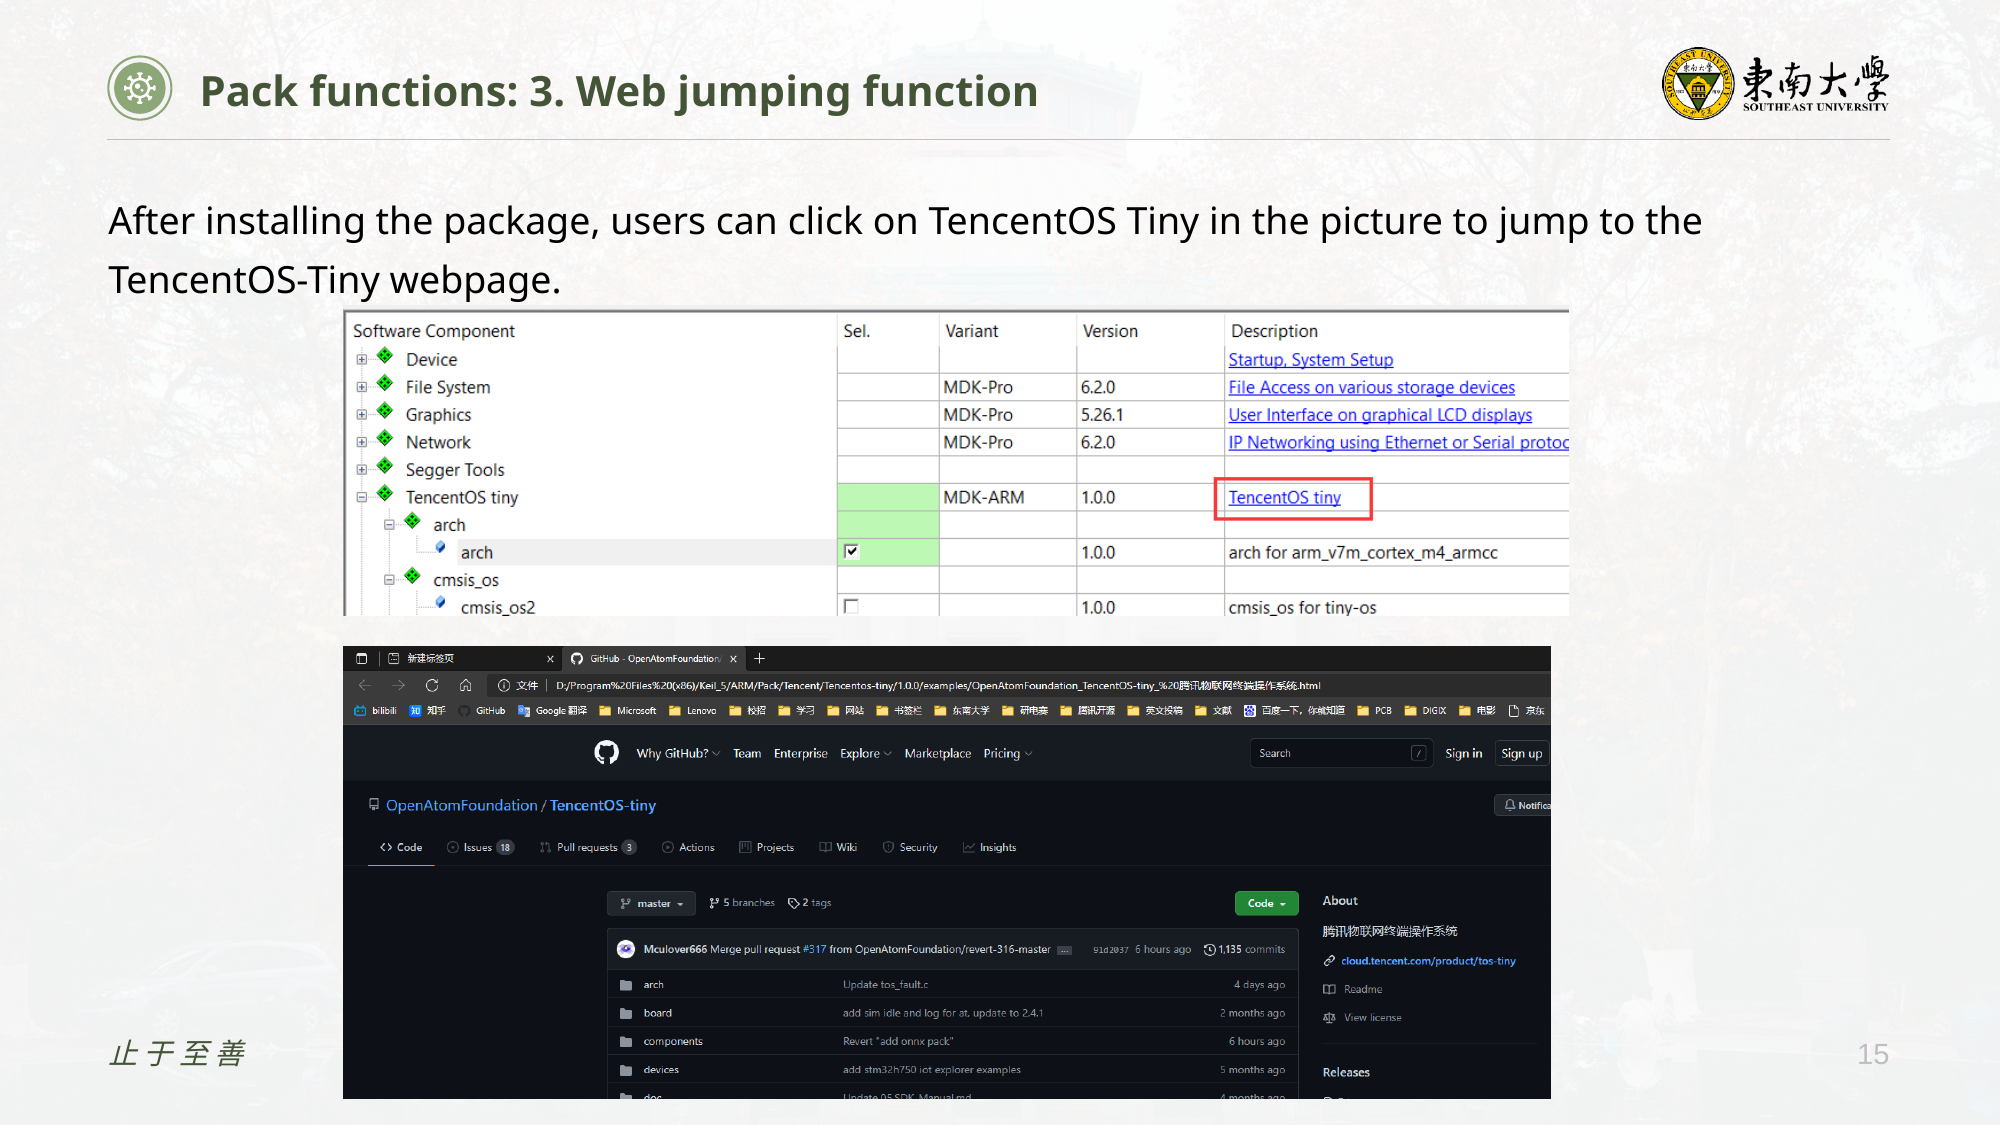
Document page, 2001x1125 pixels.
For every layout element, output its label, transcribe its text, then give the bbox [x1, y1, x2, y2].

list Pack functions: 3. Web jumping function [199, 56, 1663, 123]
text_box After installing the package, users can click on TencentOS Tiny in the picture to jump to the TencentOS-Tiny webpage. [108, 176, 1870, 308]
slide_number 15 [1551, 1022, 1890, 1083]
slide_number 止于至善 [108, 1022, 343, 1083]
picture [343, 305, 1569, 617]
picture [1662, 47, 1889, 120]
picture [343, 646, 1551, 1099]
